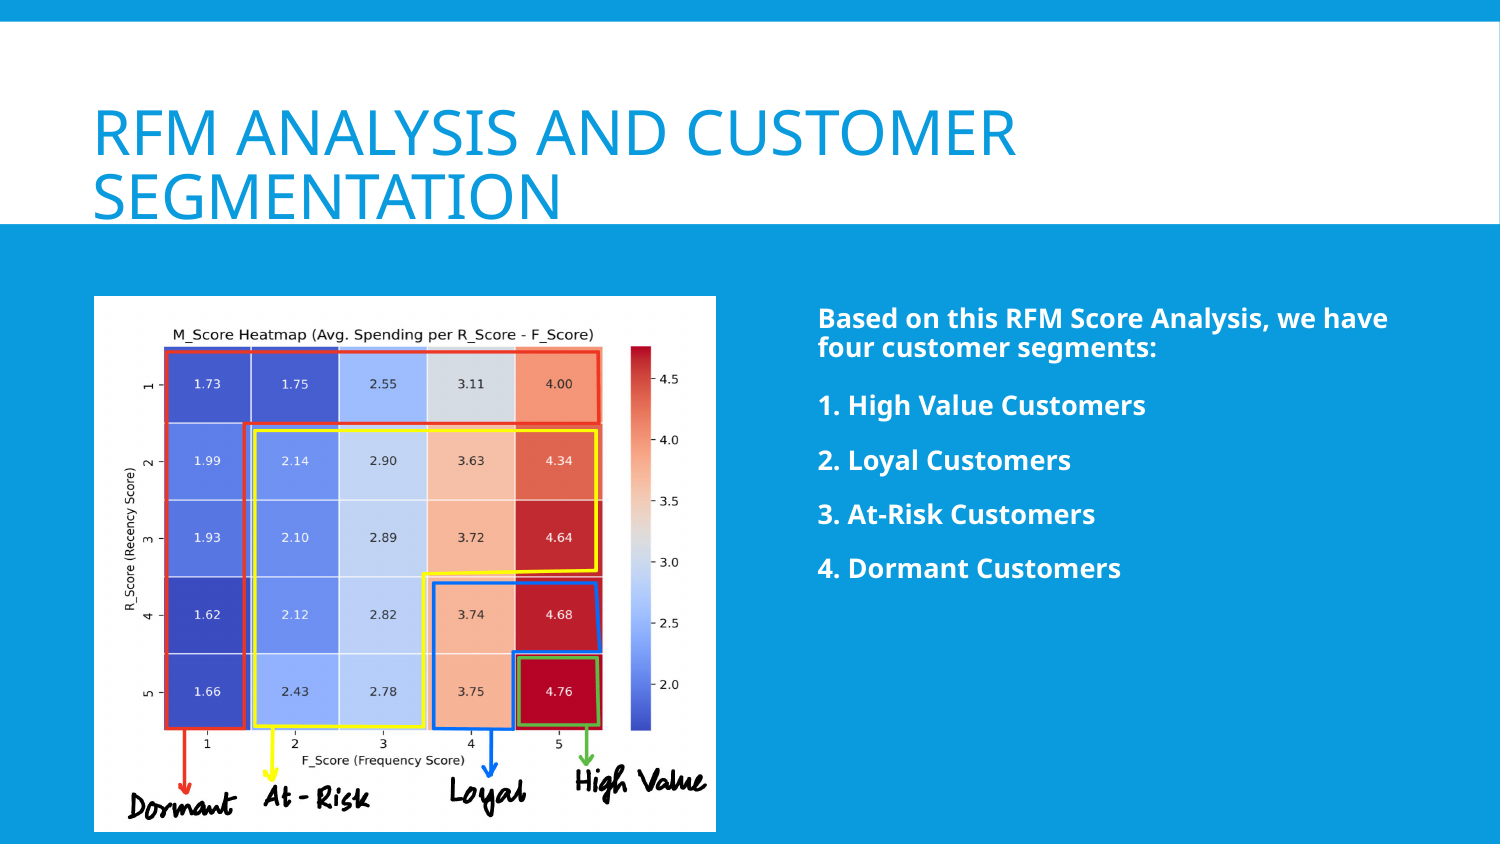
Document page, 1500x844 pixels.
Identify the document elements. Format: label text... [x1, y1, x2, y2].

list Based on this RFM Score Analysis, we have four customer segments: 1. High Value Customers 2. Loyal Customers 3. At-Risk Customers 4. Dormant Customers [802, 289, 1459, 804]
picture [95, 297, 715, 831]
title RFM Analysis and Customer Segmentation [77, 121, 1427, 248]
